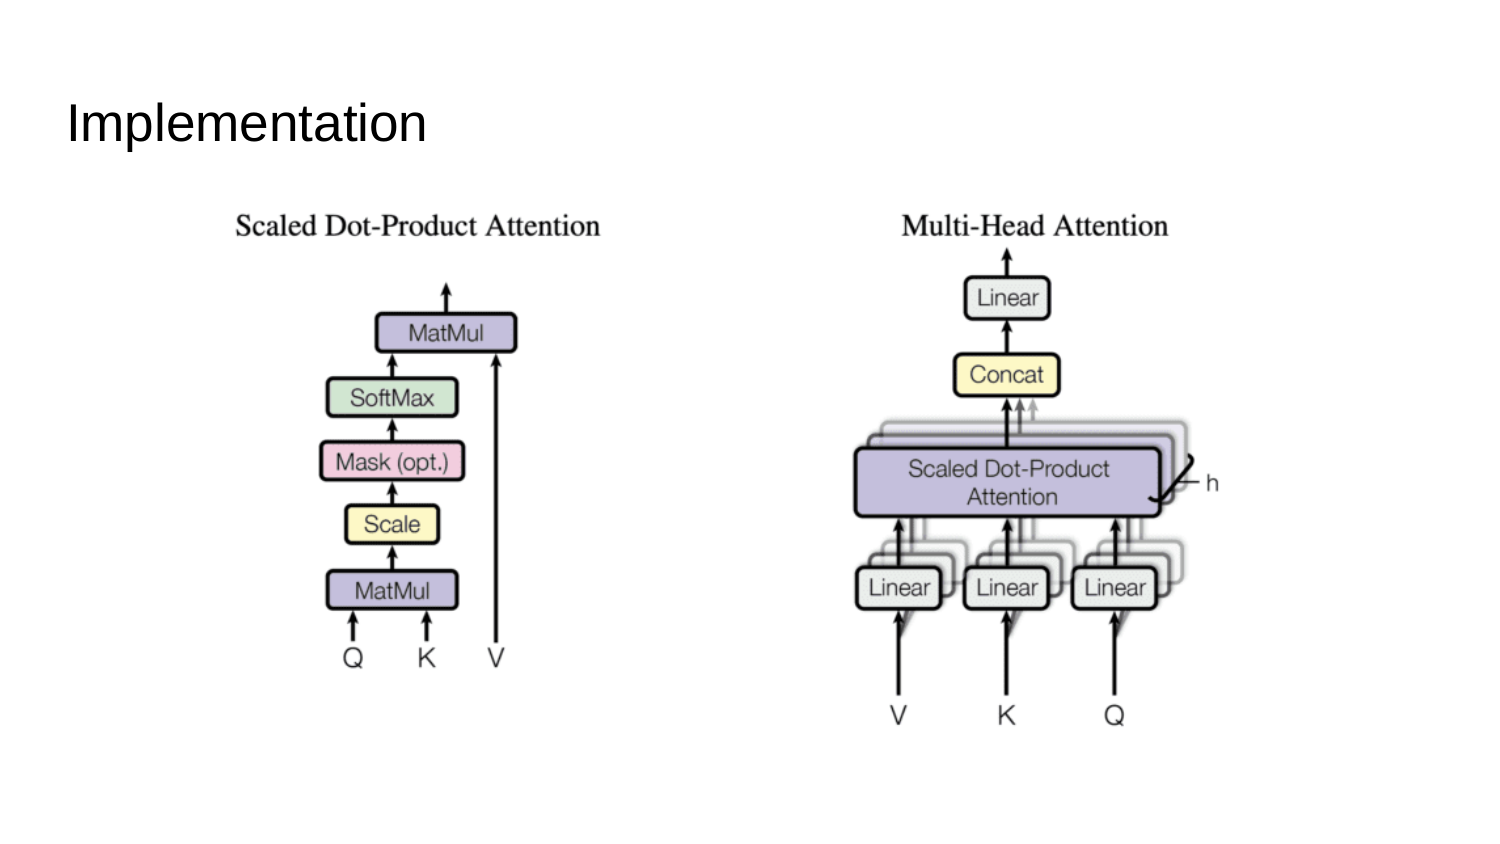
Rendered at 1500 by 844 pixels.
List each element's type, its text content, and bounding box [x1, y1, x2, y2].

picture [224, 202, 1230, 742]
title Implementation [51, 72, 1449, 167]
